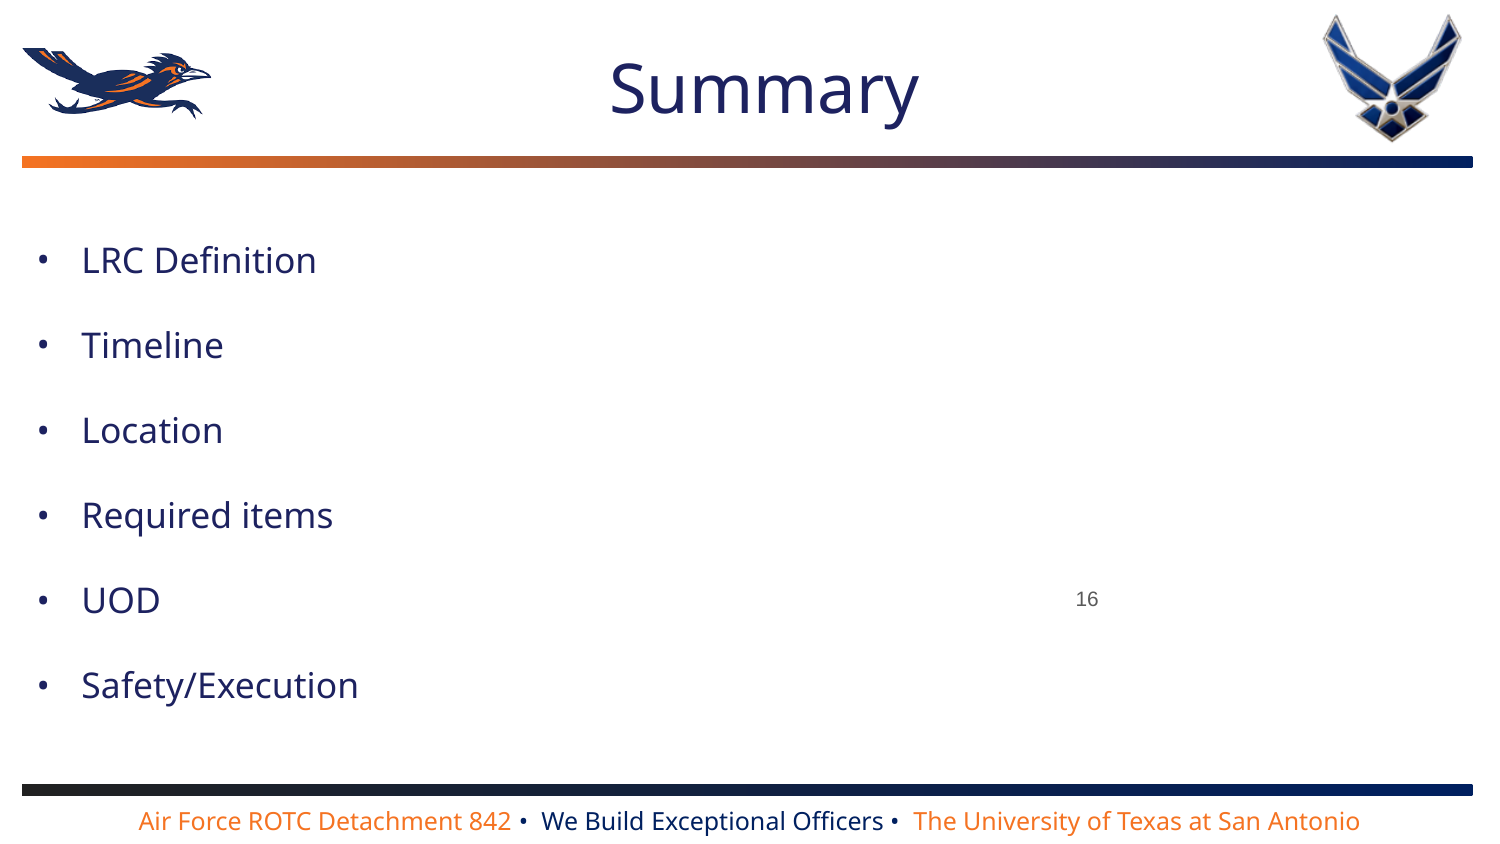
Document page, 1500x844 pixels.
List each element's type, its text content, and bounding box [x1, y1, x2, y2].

text_box [22, 784, 1473, 796]
picture [21, 48, 212, 121]
slide_number ‹#› [1042, 573, 1110, 623]
text_box [22, 156, 1473, 168]
text_box LRC Definition Timeline Location Required items UOD Safety/Execution [22, 189, 1500, 766]
text_box Air Force ROTC Detachment 842 • We Build Exceptional Officers • The University of Texas at San Antonio [0, 799, 1500, 841]
text_box Summary [235, 39, 1288, 133]
picture [1293, 13, 1491, 154]
